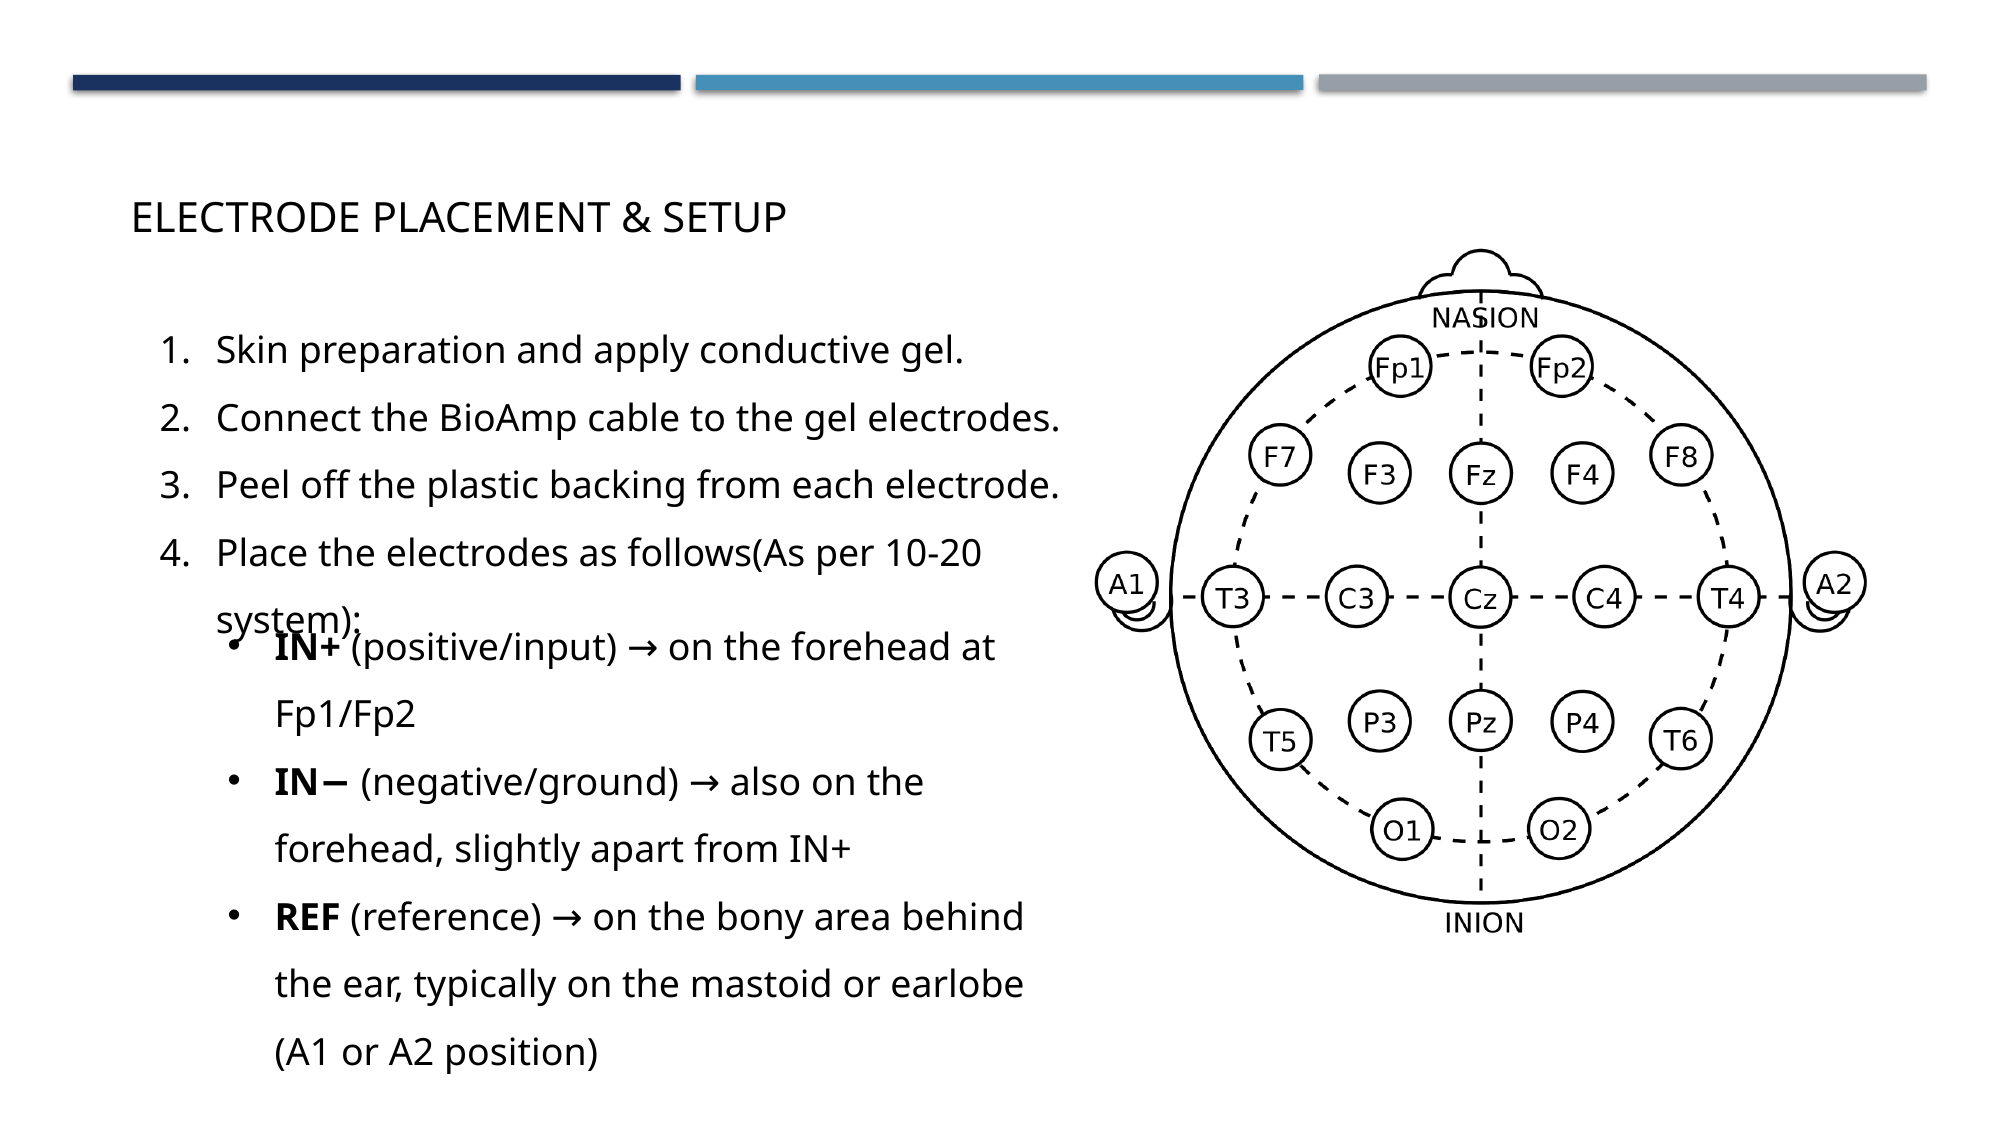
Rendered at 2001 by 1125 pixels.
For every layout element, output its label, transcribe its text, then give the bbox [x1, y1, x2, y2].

text_box Skin preparation and apply conductive gel. Connect the BioAmp cable to the gel electrodes. Peel off the plastic backing from each electrode. Place the electrodes as follows(As per 10-20 system): [144, 296, 1084, 784]
text_box ELECTRODE PLACEMENT & SETUP [115, 183, 894, 248]
text_box IN+ (positive/input) → on the forehead at Fp1/Fp2 IN− (negative/ground) → also on the forehead, slightly apart from IN+ REF (reference) → on the bony area behind the ear, typically on the mastoid or earlobe (A1 or A2 position) [213, 592, 1074, 1125]
picture [1090, 248, 1871, 937]
